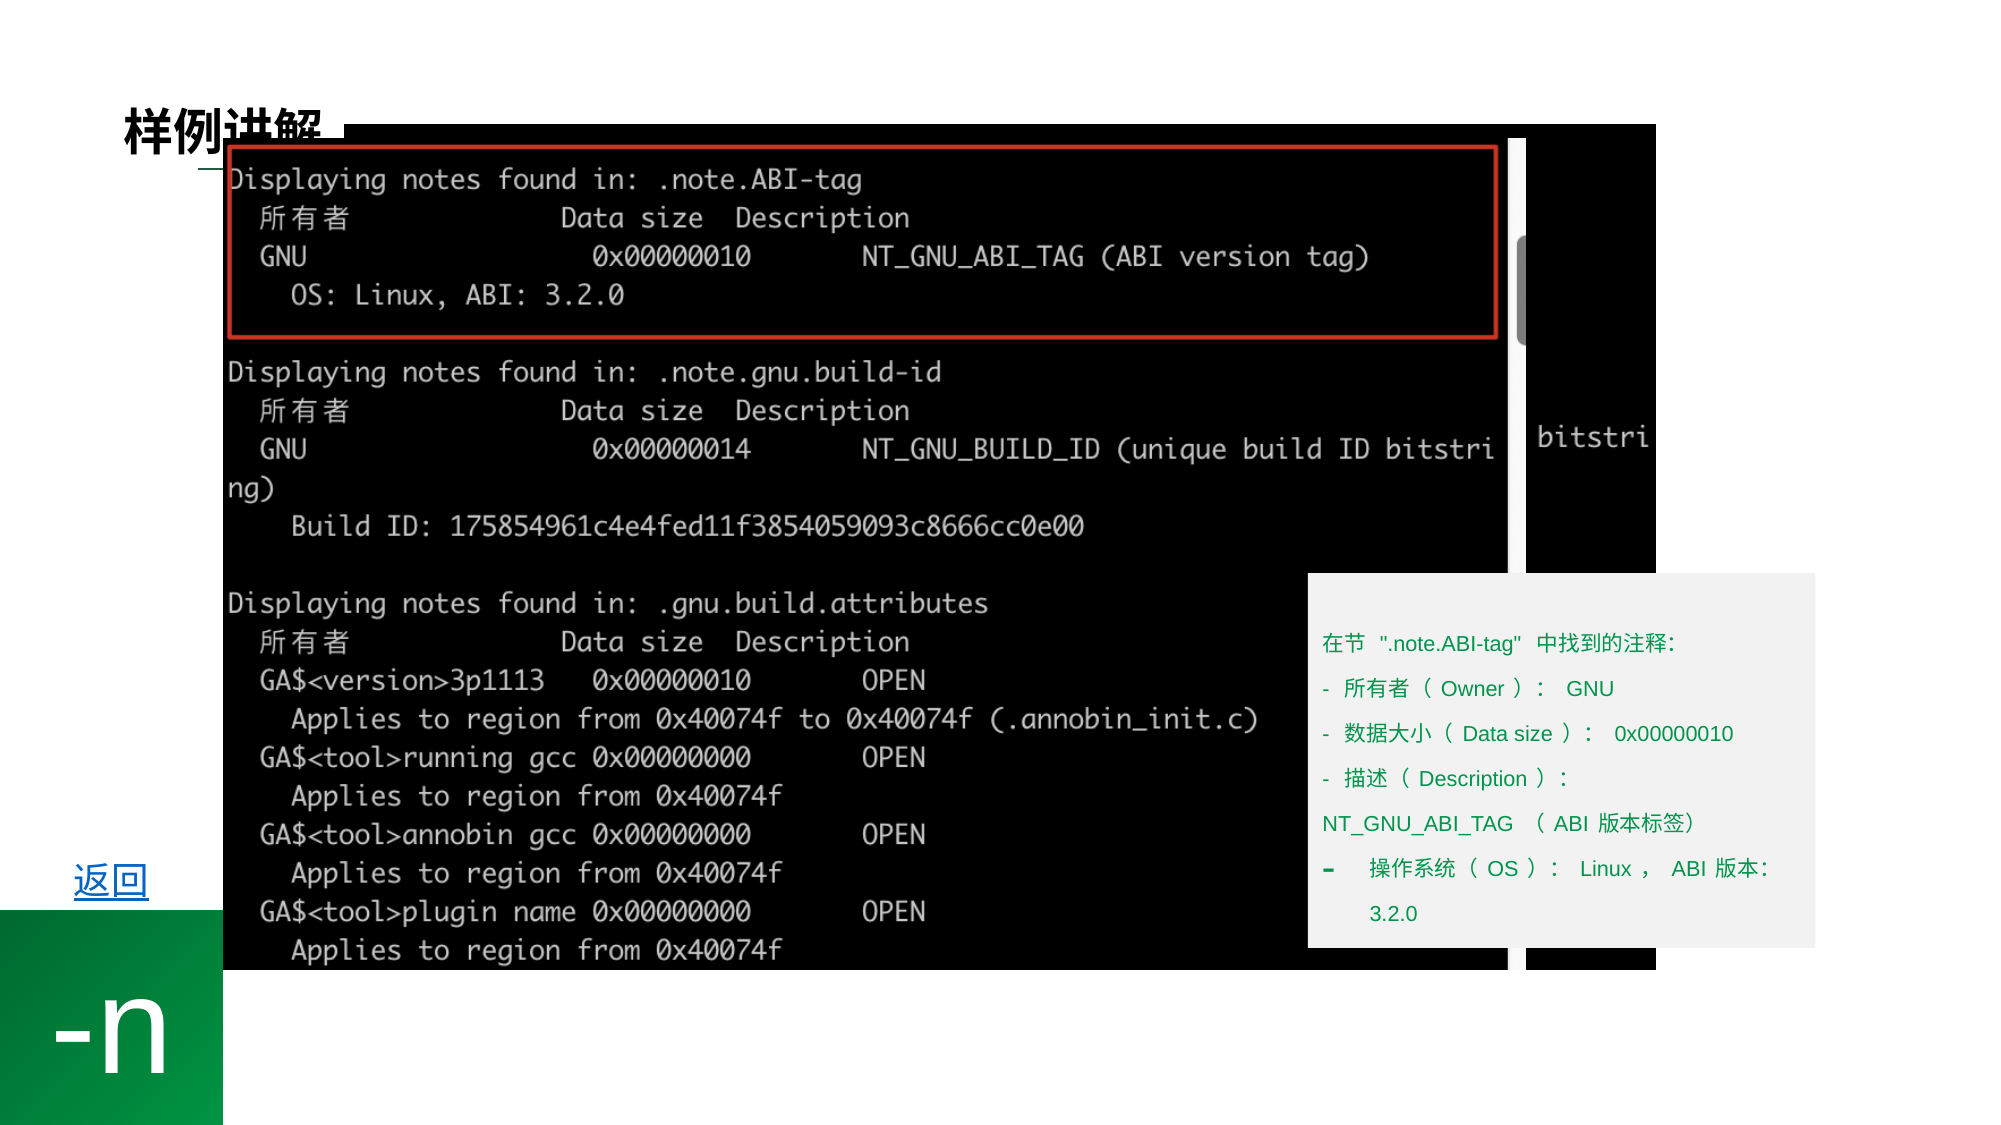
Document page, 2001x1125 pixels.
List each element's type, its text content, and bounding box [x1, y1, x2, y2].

picture [223, 124, 1656, 970]
text_box 在节 ".note.ABI-tag" 中找到的注释： - 所有者（Owner）：GNU - 数据大小（Data size）：0x00000010 - 描述（Description）：NT_GNU_ABI_TAG（ABI版本标签） 操作系统（OS）：Linux，ABI版本：3.2.0 [1655, 573, 1816, 948]
text_box 返回 [58, 849, 164, 919]
text_box -n [0, 909, 224, 1125]
title 样例讲解 [108, 0, 1890, 169]
